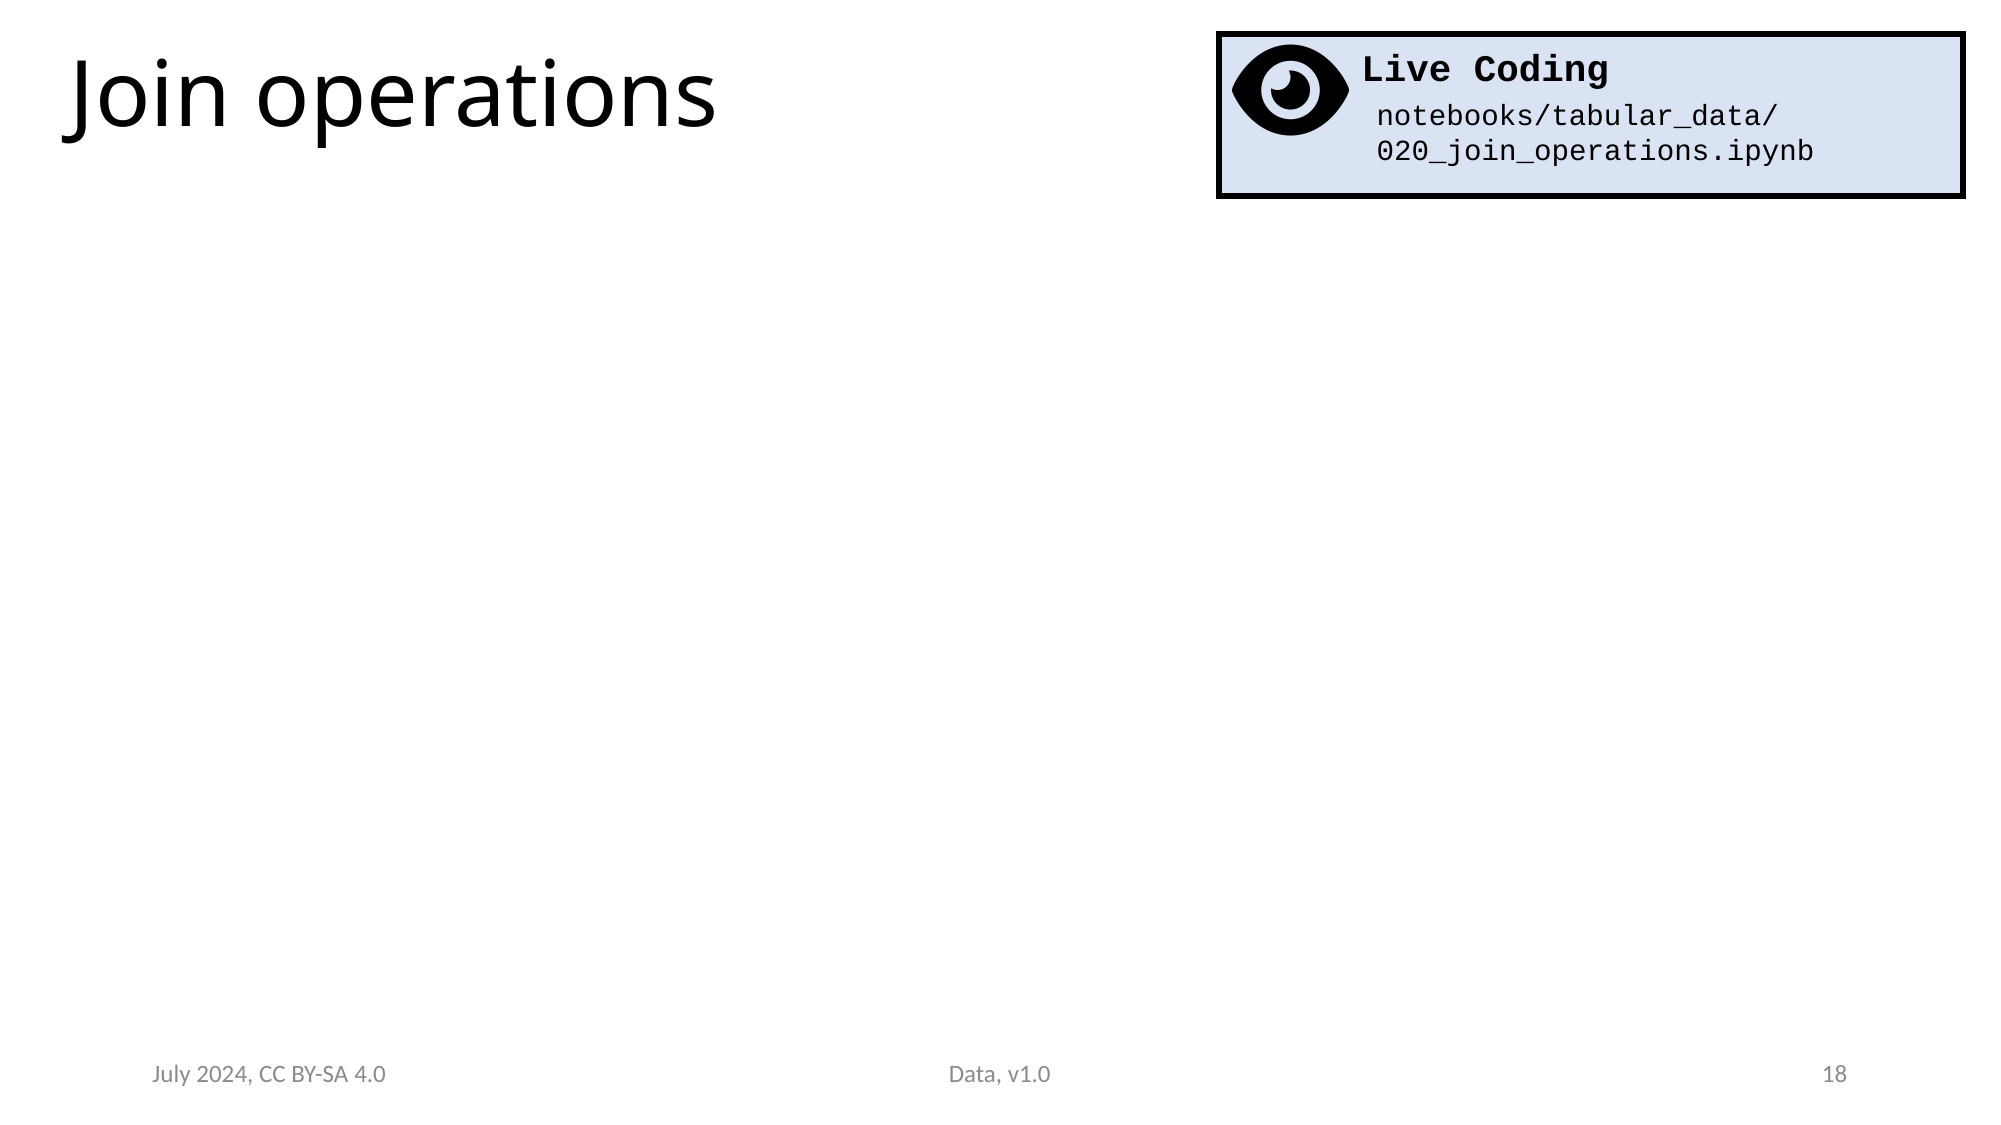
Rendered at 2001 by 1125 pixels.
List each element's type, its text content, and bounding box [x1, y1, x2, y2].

text_box [1218, 33, 1964, 197]
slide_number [137, 1042, 588, 1103]
title Join operations [55, 23, 1934, 172]
slide_number 18 [1412, 1042, 1863, 1103]
text_box notebooks/tabular_data/ 020_join_operations.ipynb [1361, 88, 1934, 174]
picture [1232, 38, 1349, 142]
text_box Live Coding [1339, 36, 1632, 97]
footer Data, v1.0 [662, 1042, 1338, 1103]
